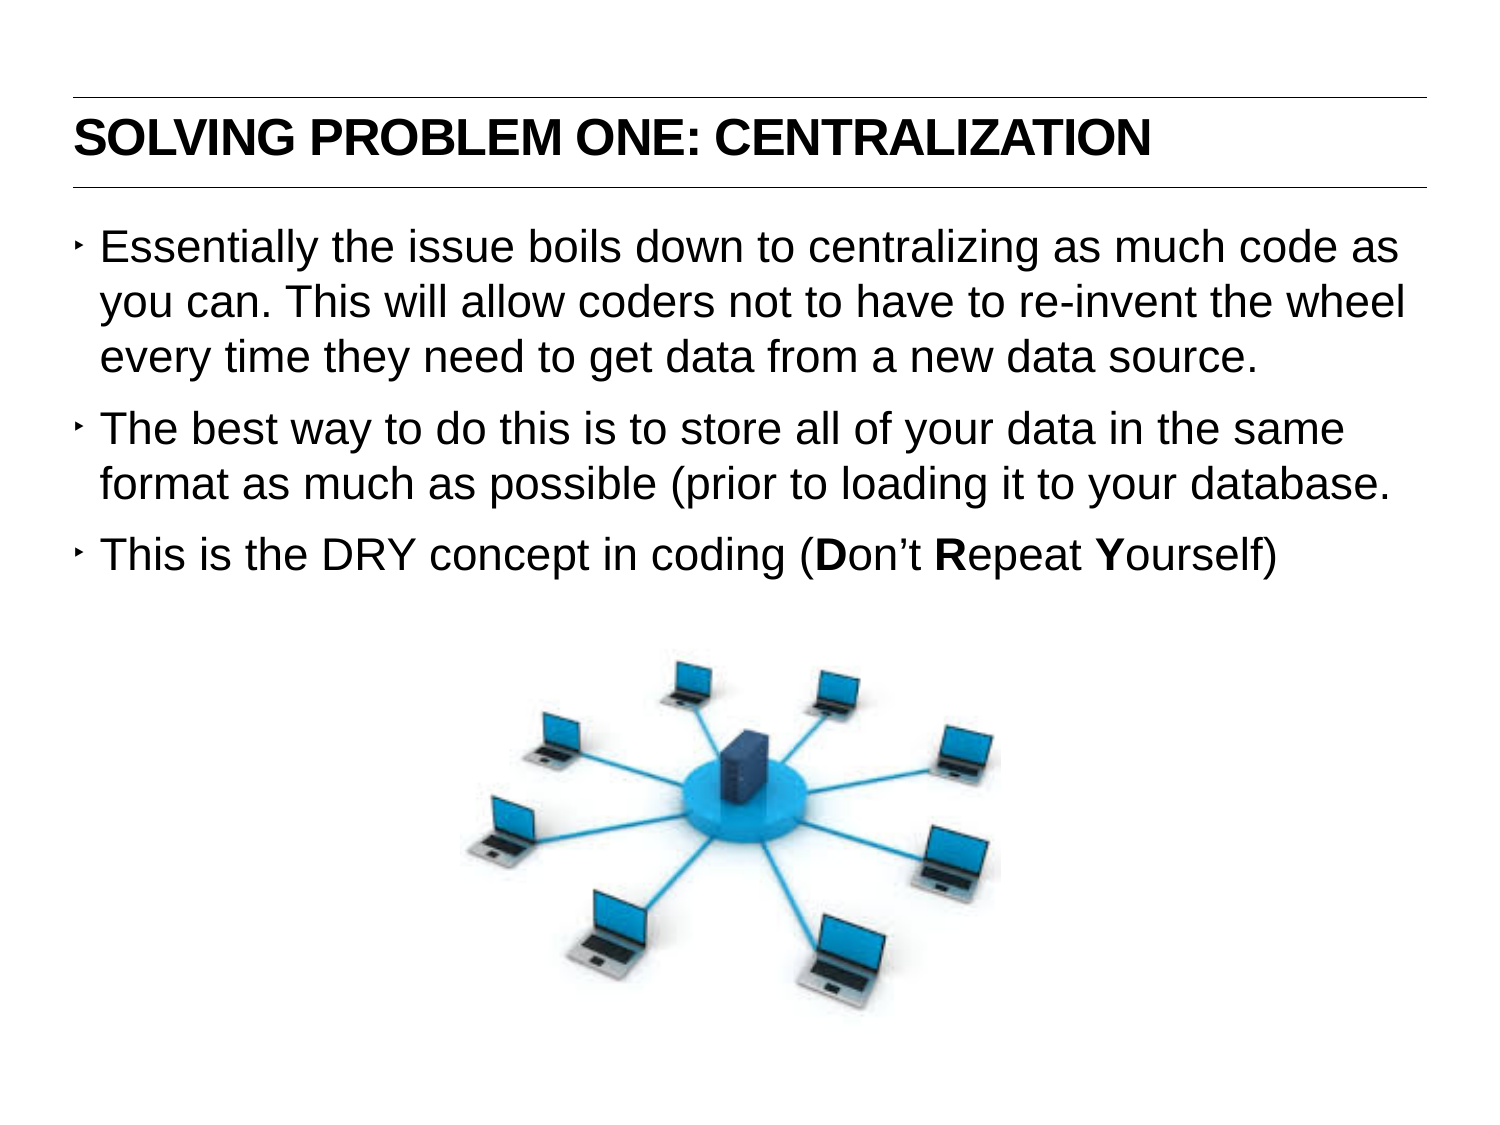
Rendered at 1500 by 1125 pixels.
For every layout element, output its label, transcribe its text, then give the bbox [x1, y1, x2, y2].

picture [460, 633, 1001, 1039]
list Essentially the issue boils down to centralizing as much code as you can. This will allow coders not to have to re-invent the wheel every time they need to get data from a new data source. The best way to do this is to store all of your data in the same format as much as possible (prior to loading it to your database. This is the DRY concept in coding (Don’t Repeat Yourself) [72, 216, 1428, 805]
list Solving problem one: centralization [72, 112, 1174, 181]
